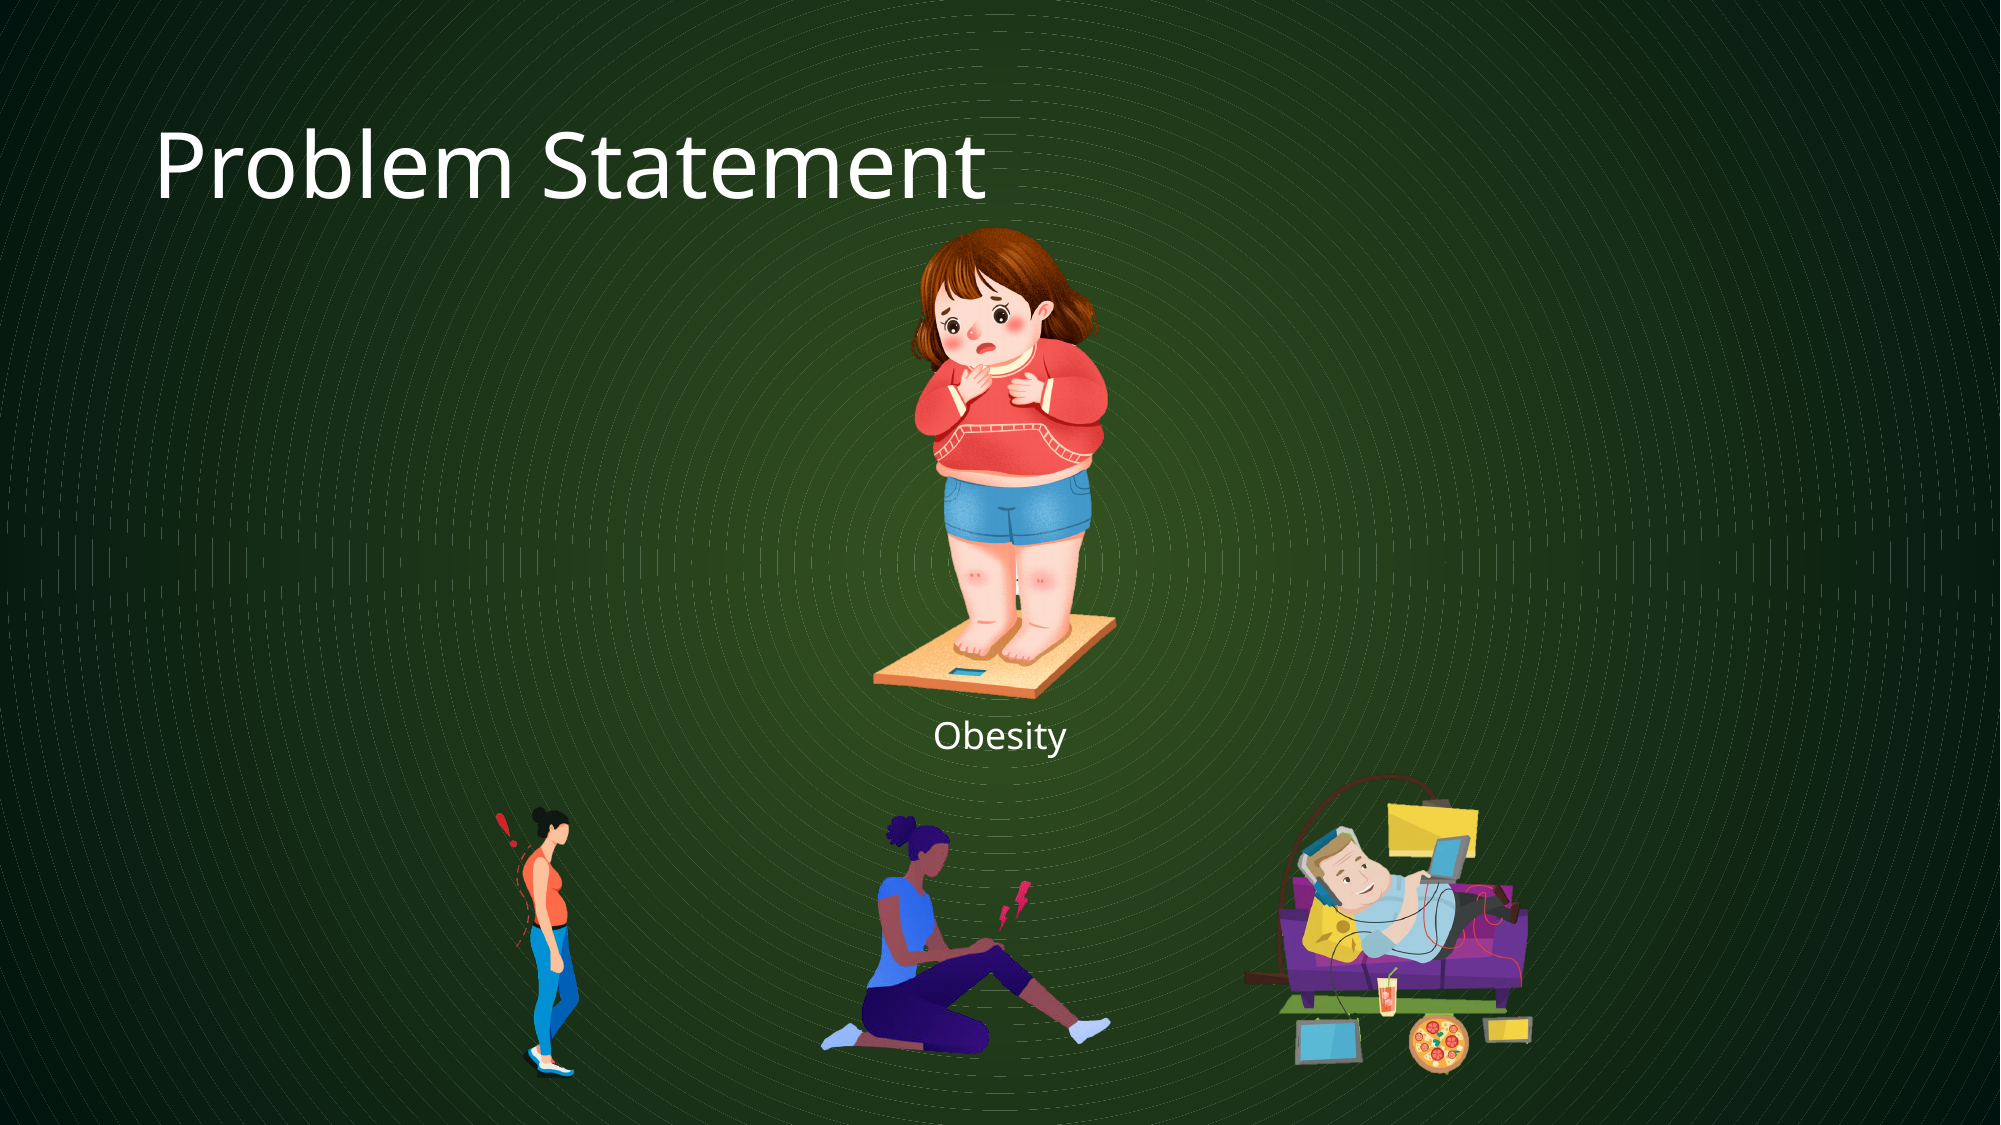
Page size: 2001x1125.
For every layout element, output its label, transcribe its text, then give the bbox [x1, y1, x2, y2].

picture [743, 205, 1264, 724]
text_box Obesity [789, 724, 1211, 749]
title Problem Statement [137, 59, 1863, 278]
picture [387, 749, 1560, 1123]
